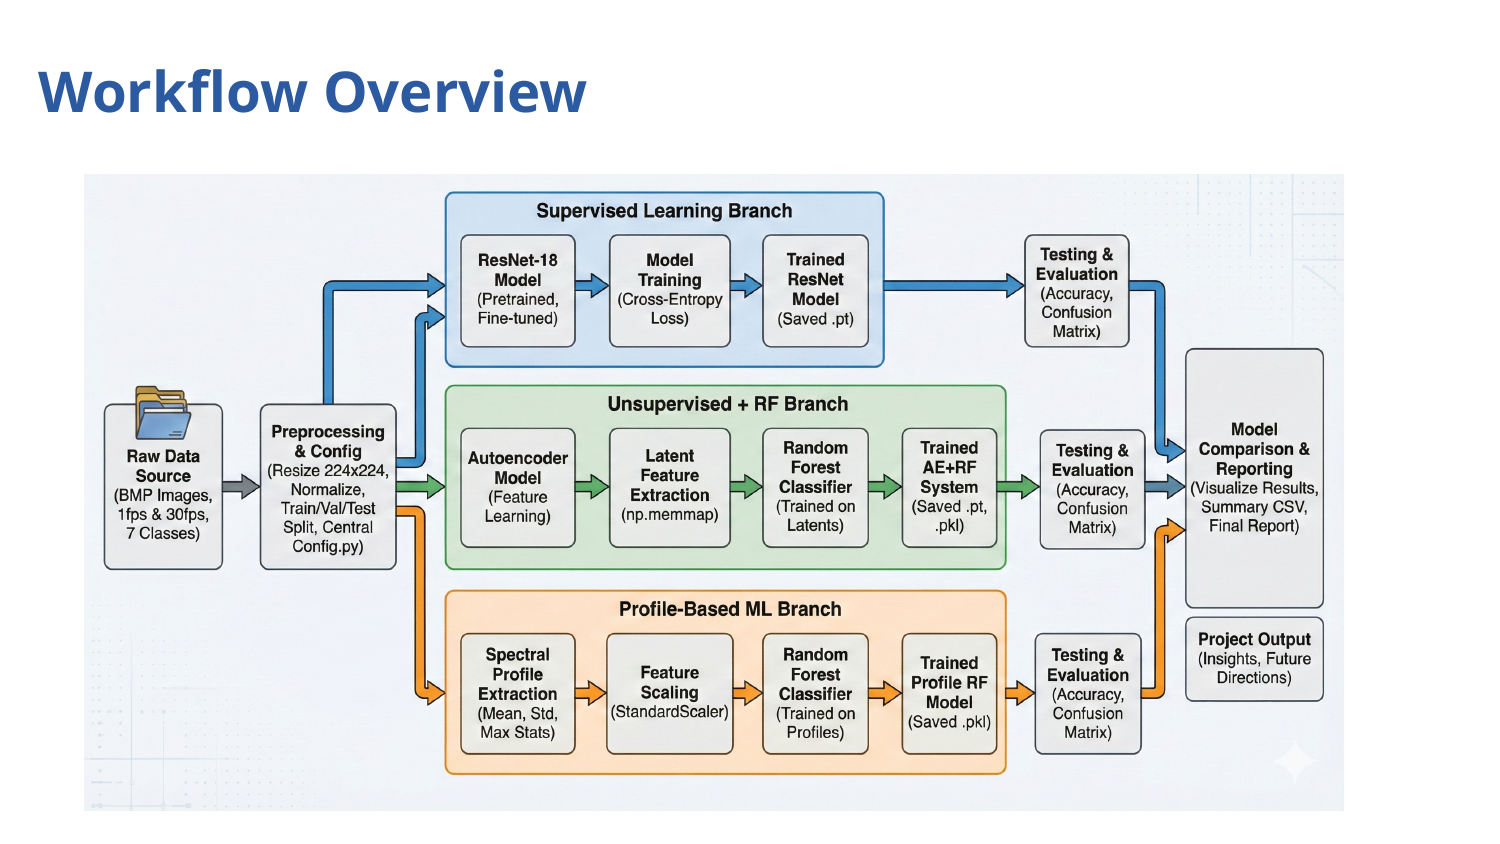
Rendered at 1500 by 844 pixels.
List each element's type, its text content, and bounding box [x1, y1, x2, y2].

text_box Workflow Overview [38, 56, 1365, 124]
picture [84, 174, 1345, 811]
